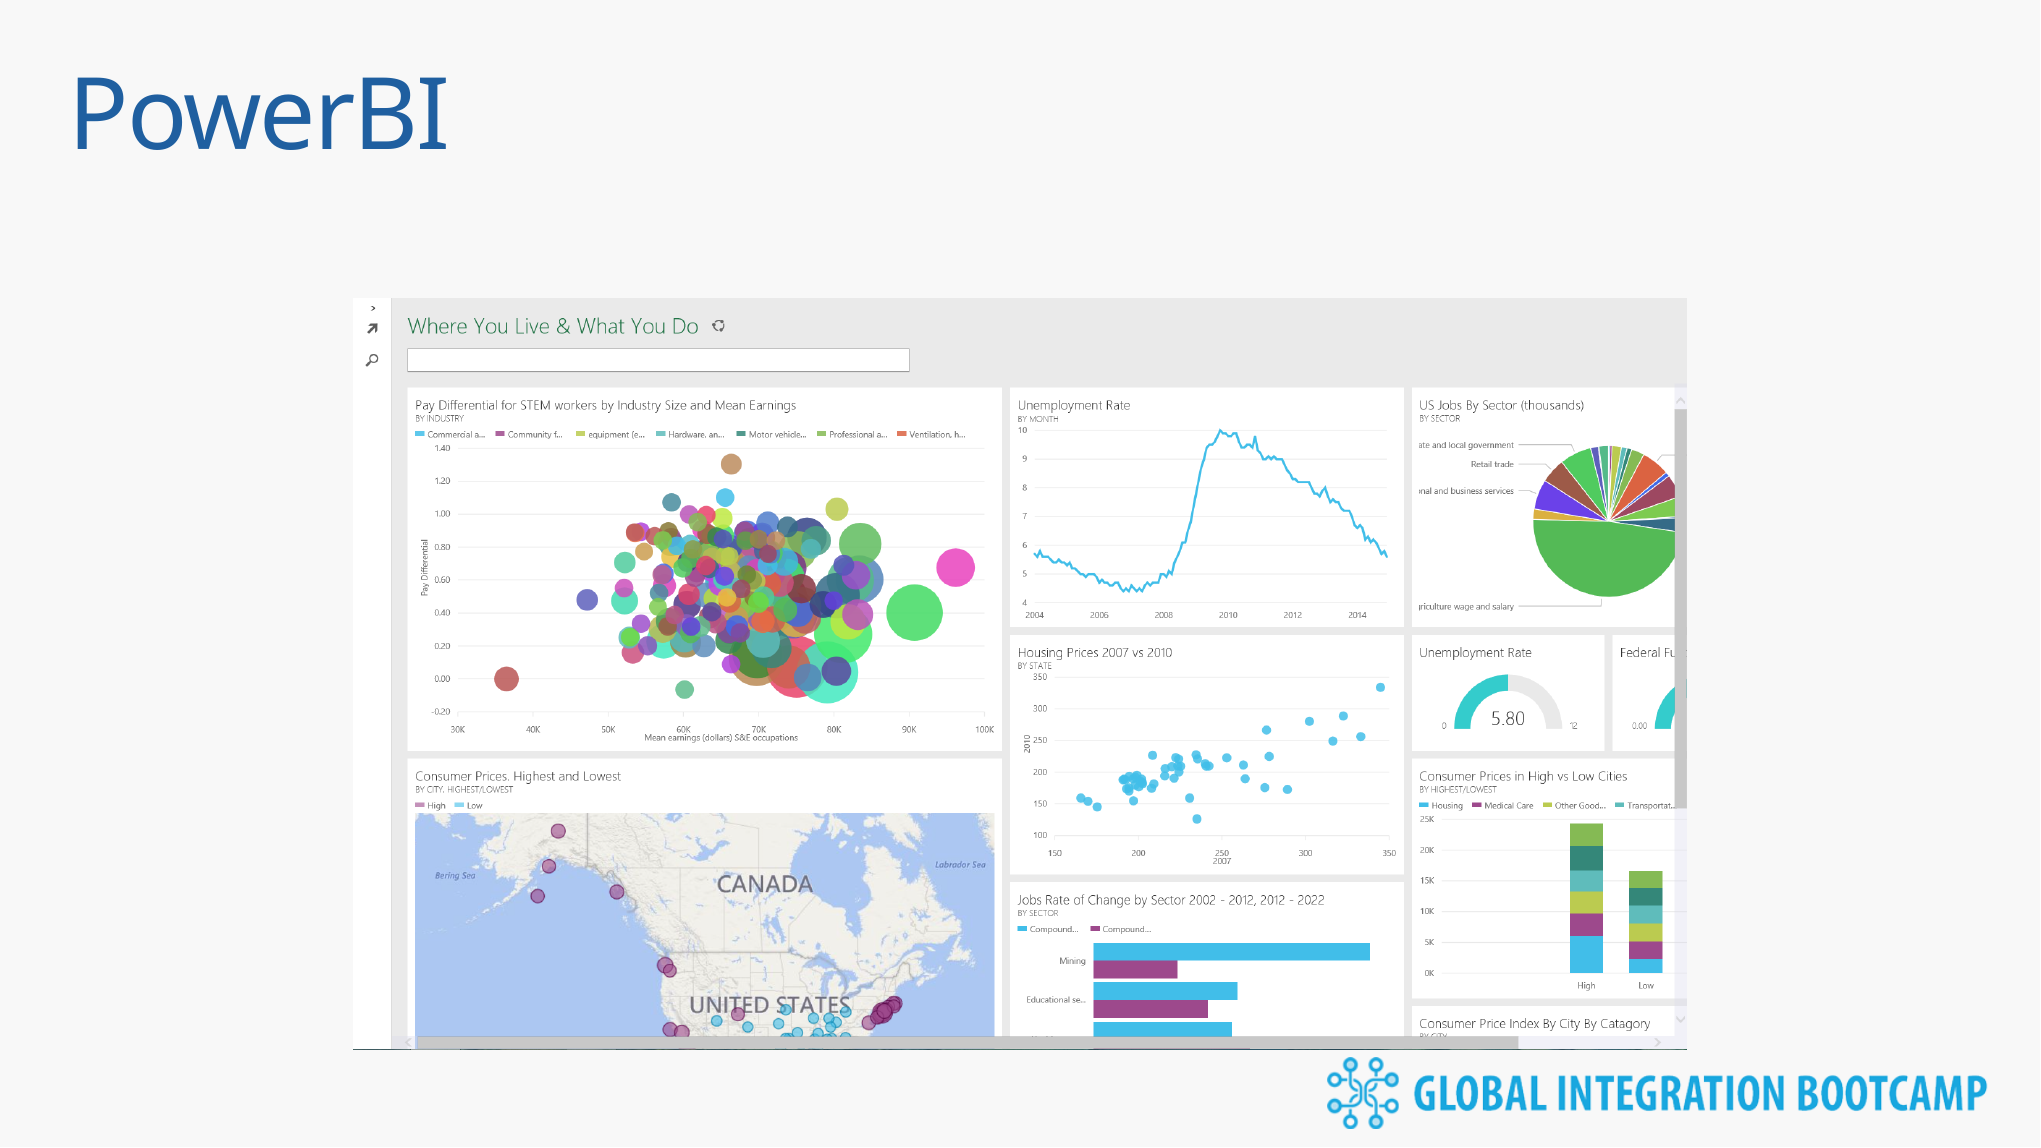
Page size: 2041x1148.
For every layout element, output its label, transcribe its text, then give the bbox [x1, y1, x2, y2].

title PowerBI [45, 48, 1996, 199]
picture [352, 298, 1688, 1051]
picture [1327, 1057, 2036, 1129]
